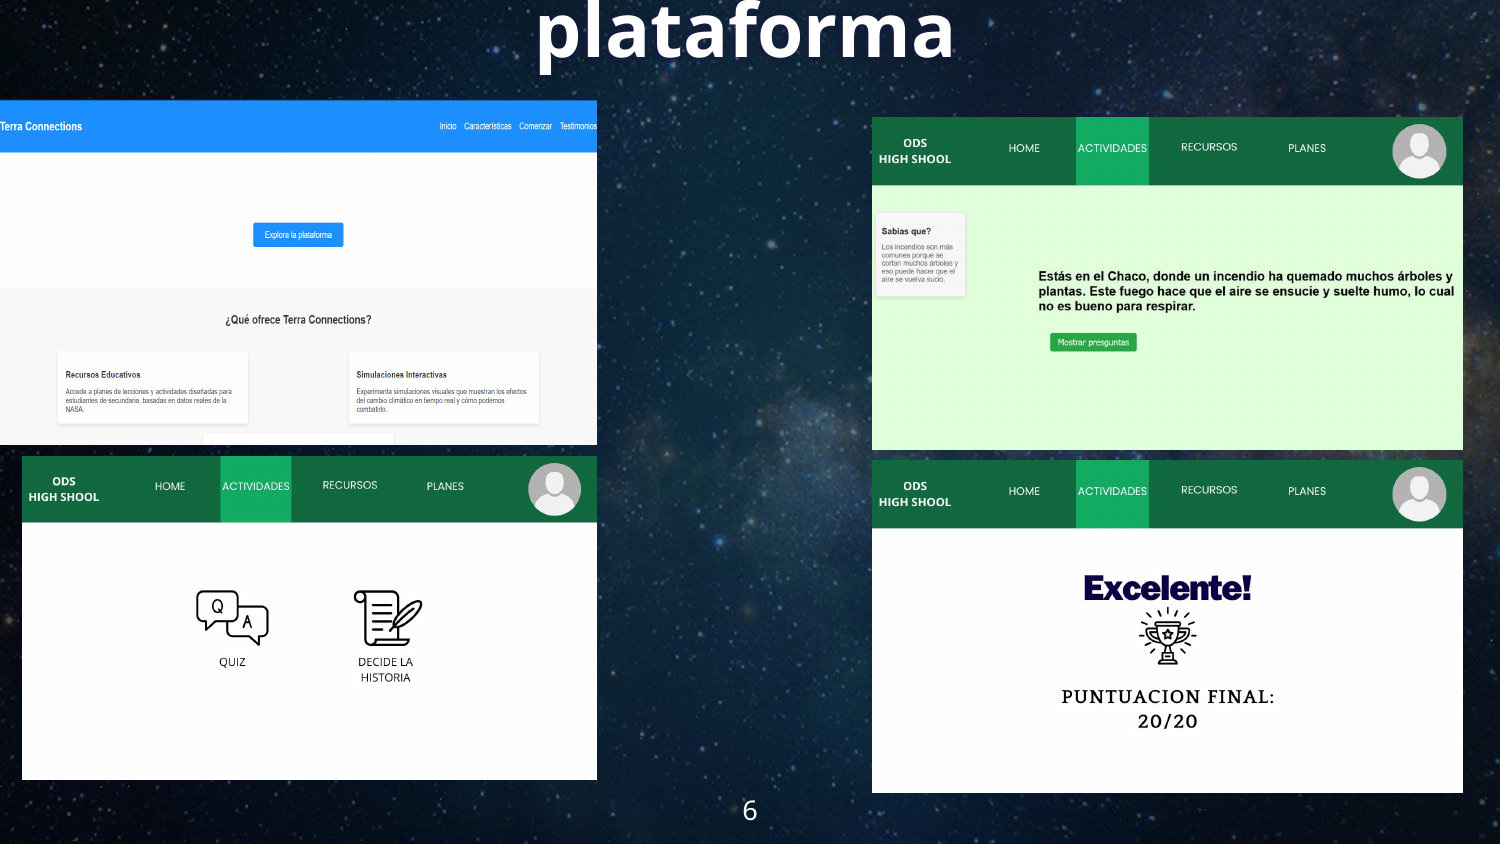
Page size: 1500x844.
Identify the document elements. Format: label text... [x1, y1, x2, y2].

slide_number ‹#› [705, 779, 795, 844]
list plataforma. [534, 55, 966, 193]
picture [0, 0, 1500, 844]
